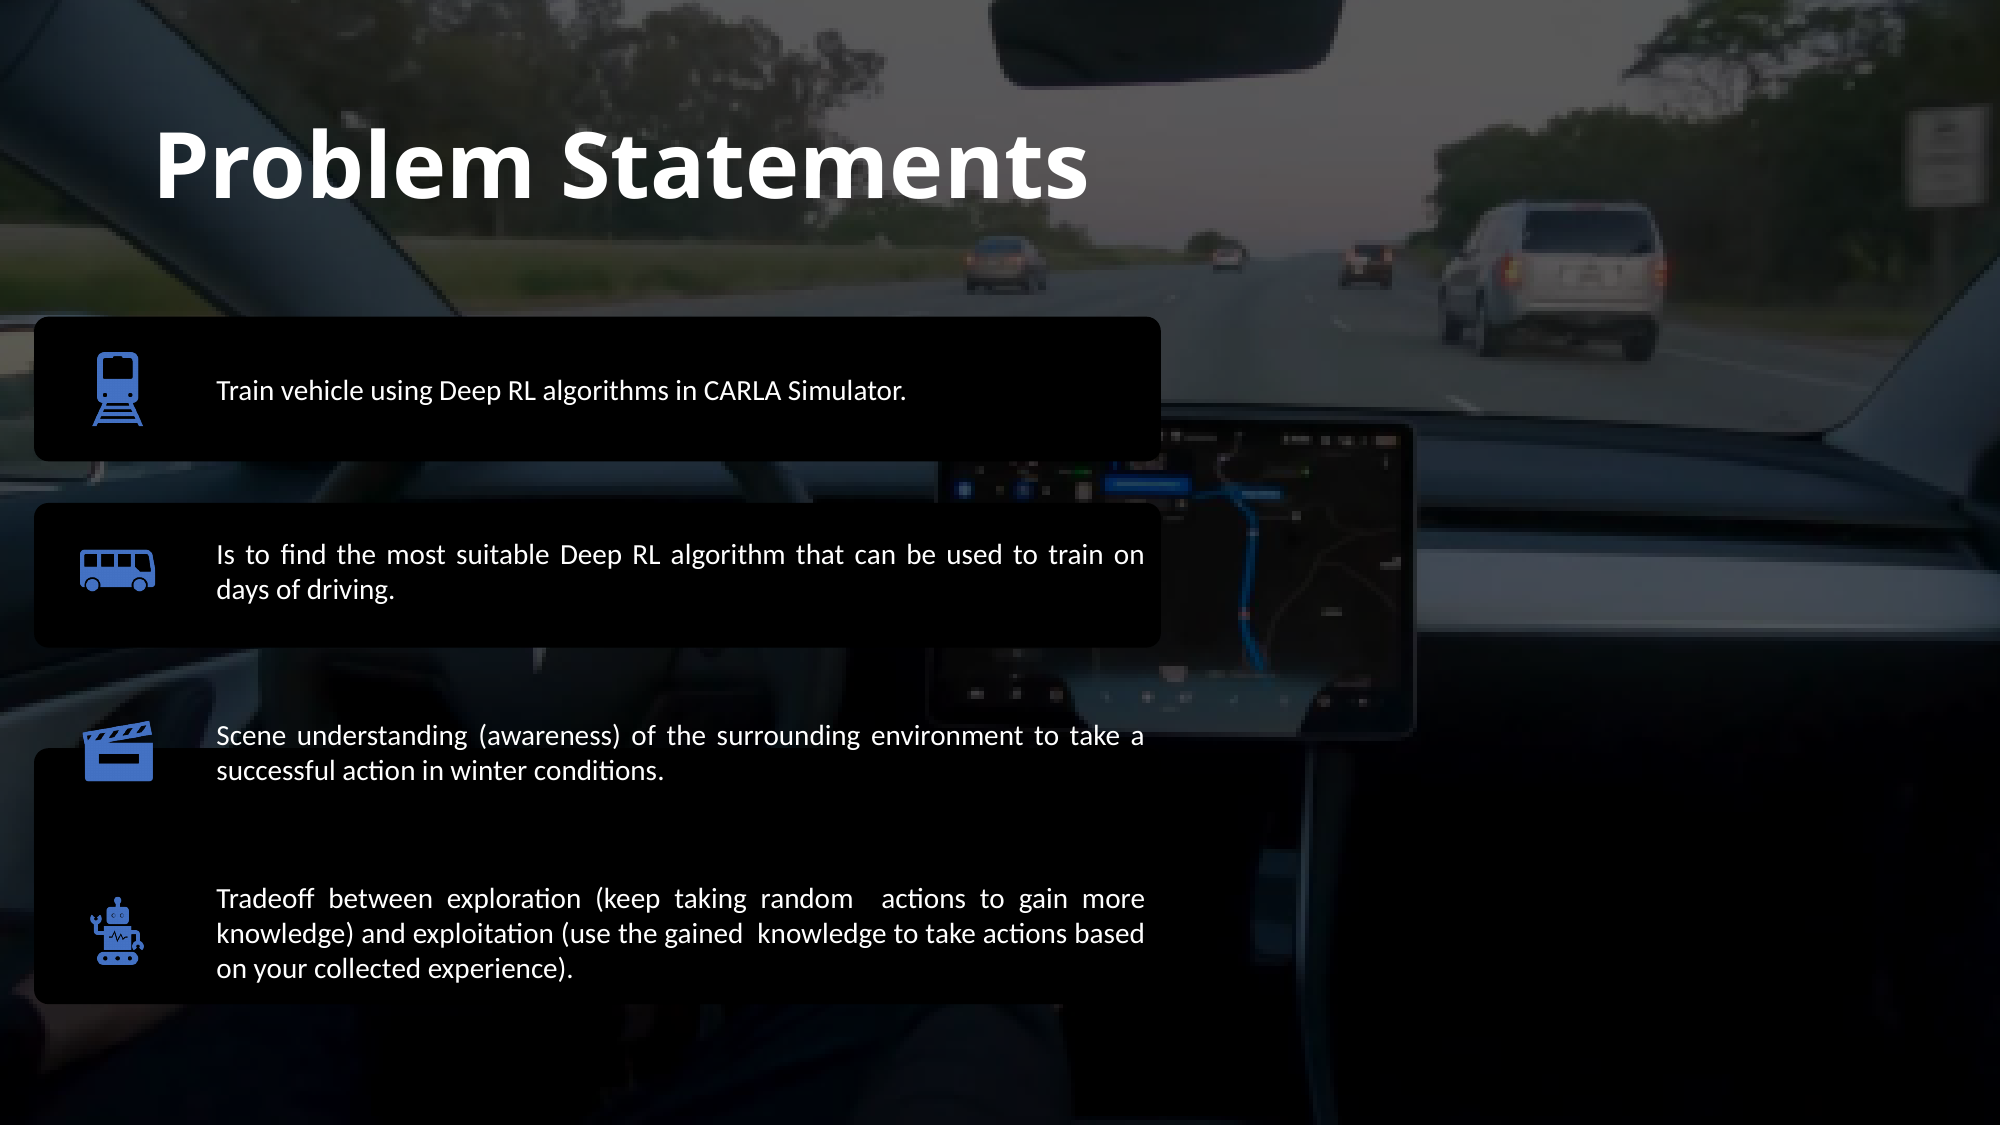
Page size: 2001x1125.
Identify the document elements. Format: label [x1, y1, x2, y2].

text_box [33, 316, 1161, 1005]
picture [0, 0, 2000, 1125]
